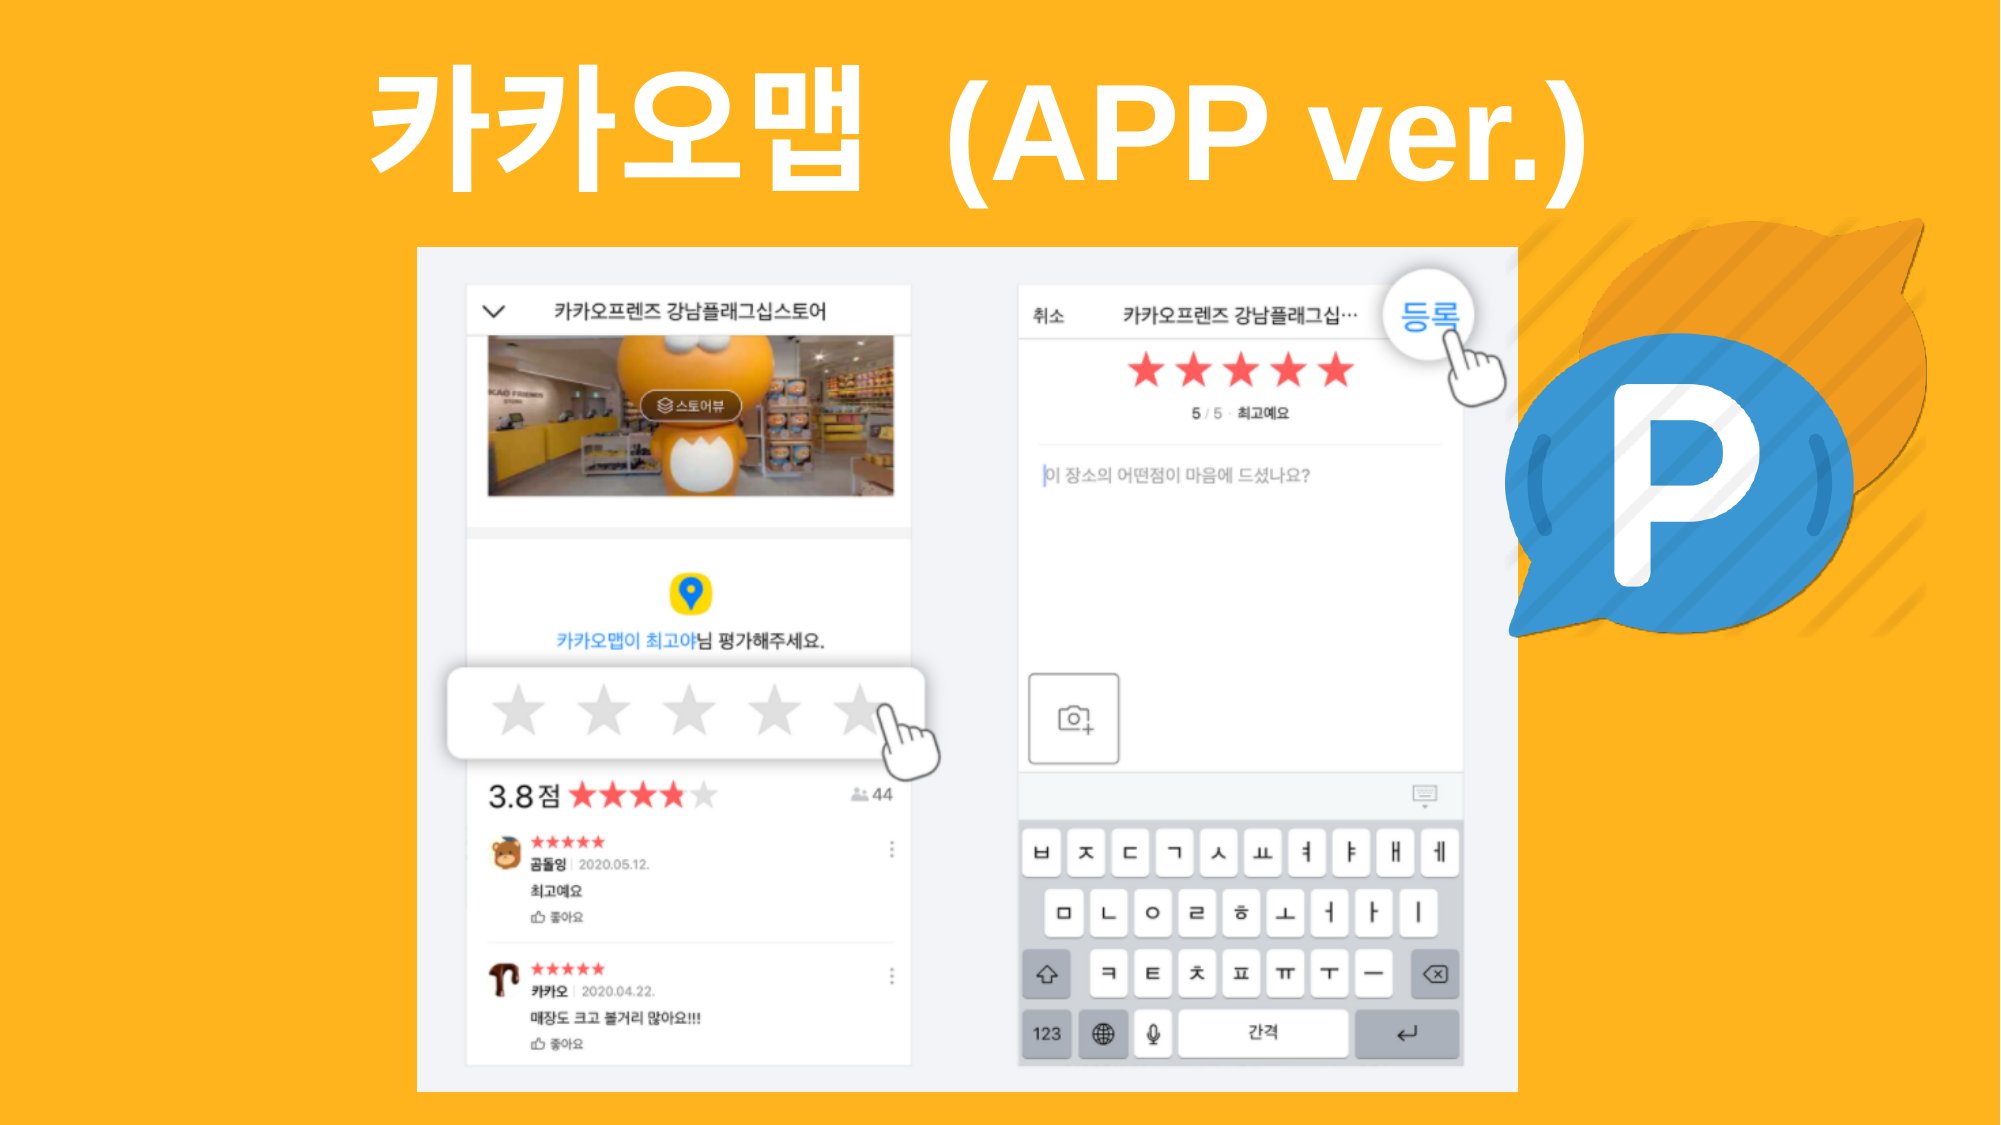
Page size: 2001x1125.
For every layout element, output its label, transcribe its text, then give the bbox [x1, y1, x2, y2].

picture [417, 217, 1926, 1092]
text_box 카카오맵 (APP ver.) [351, 35, 1606, 216]
